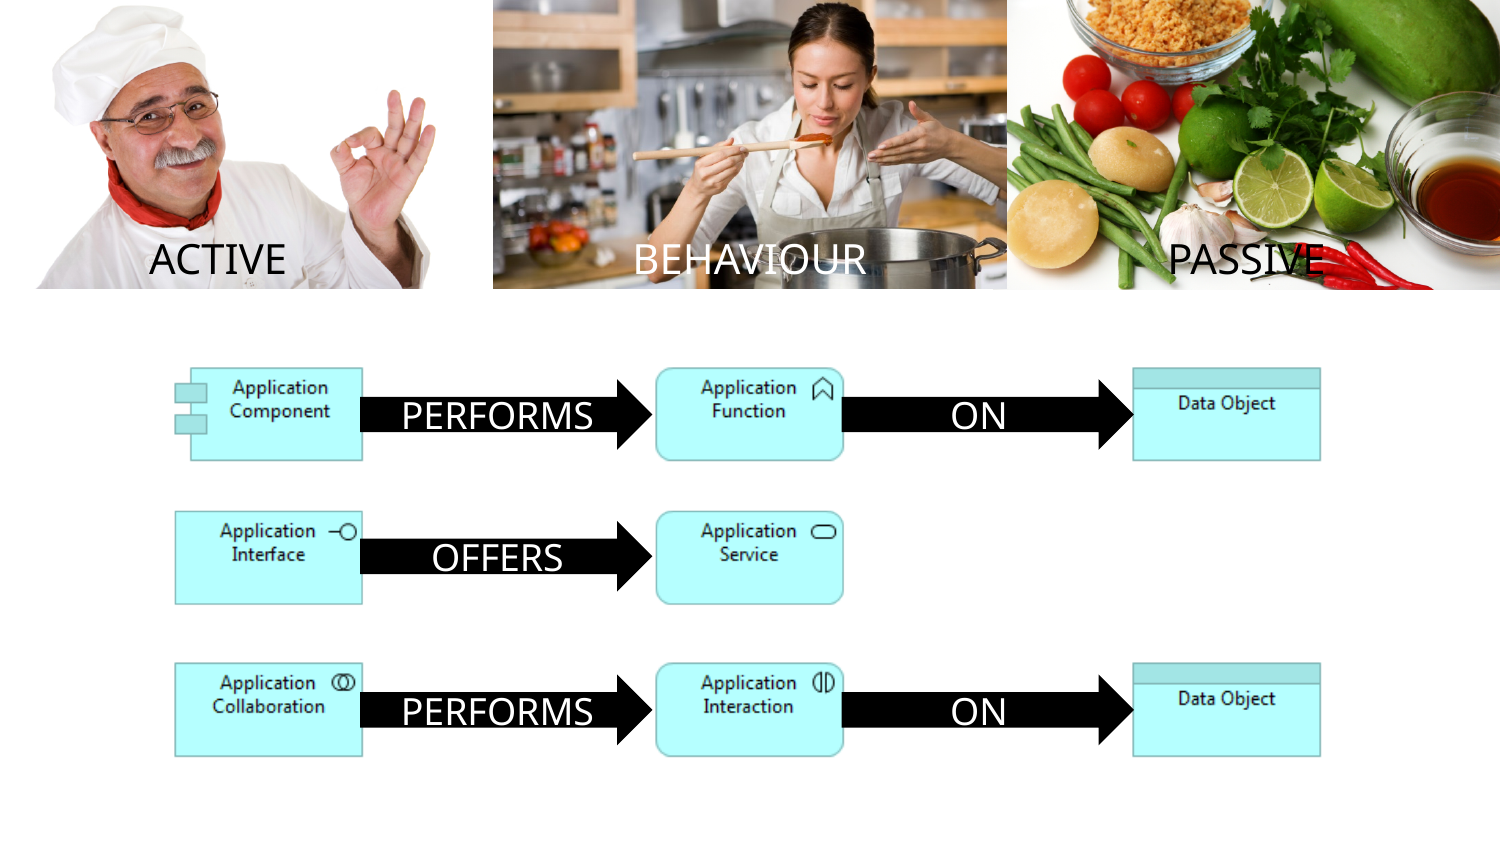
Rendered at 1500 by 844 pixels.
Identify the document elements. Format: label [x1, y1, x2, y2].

picture [653, 494, 841, 621]
text_box [159, 647, 834, 773]
picture [0, 0, 436, 290]
picture [159, 351, 379, 478]
picture [159, 494, 359, 621]
picture [640, 351, 841, 478]
picture [492, 0, 1500, 291]
text_box [359, 378, 653, 746]
text_box [841, 351, 1337, 773]
